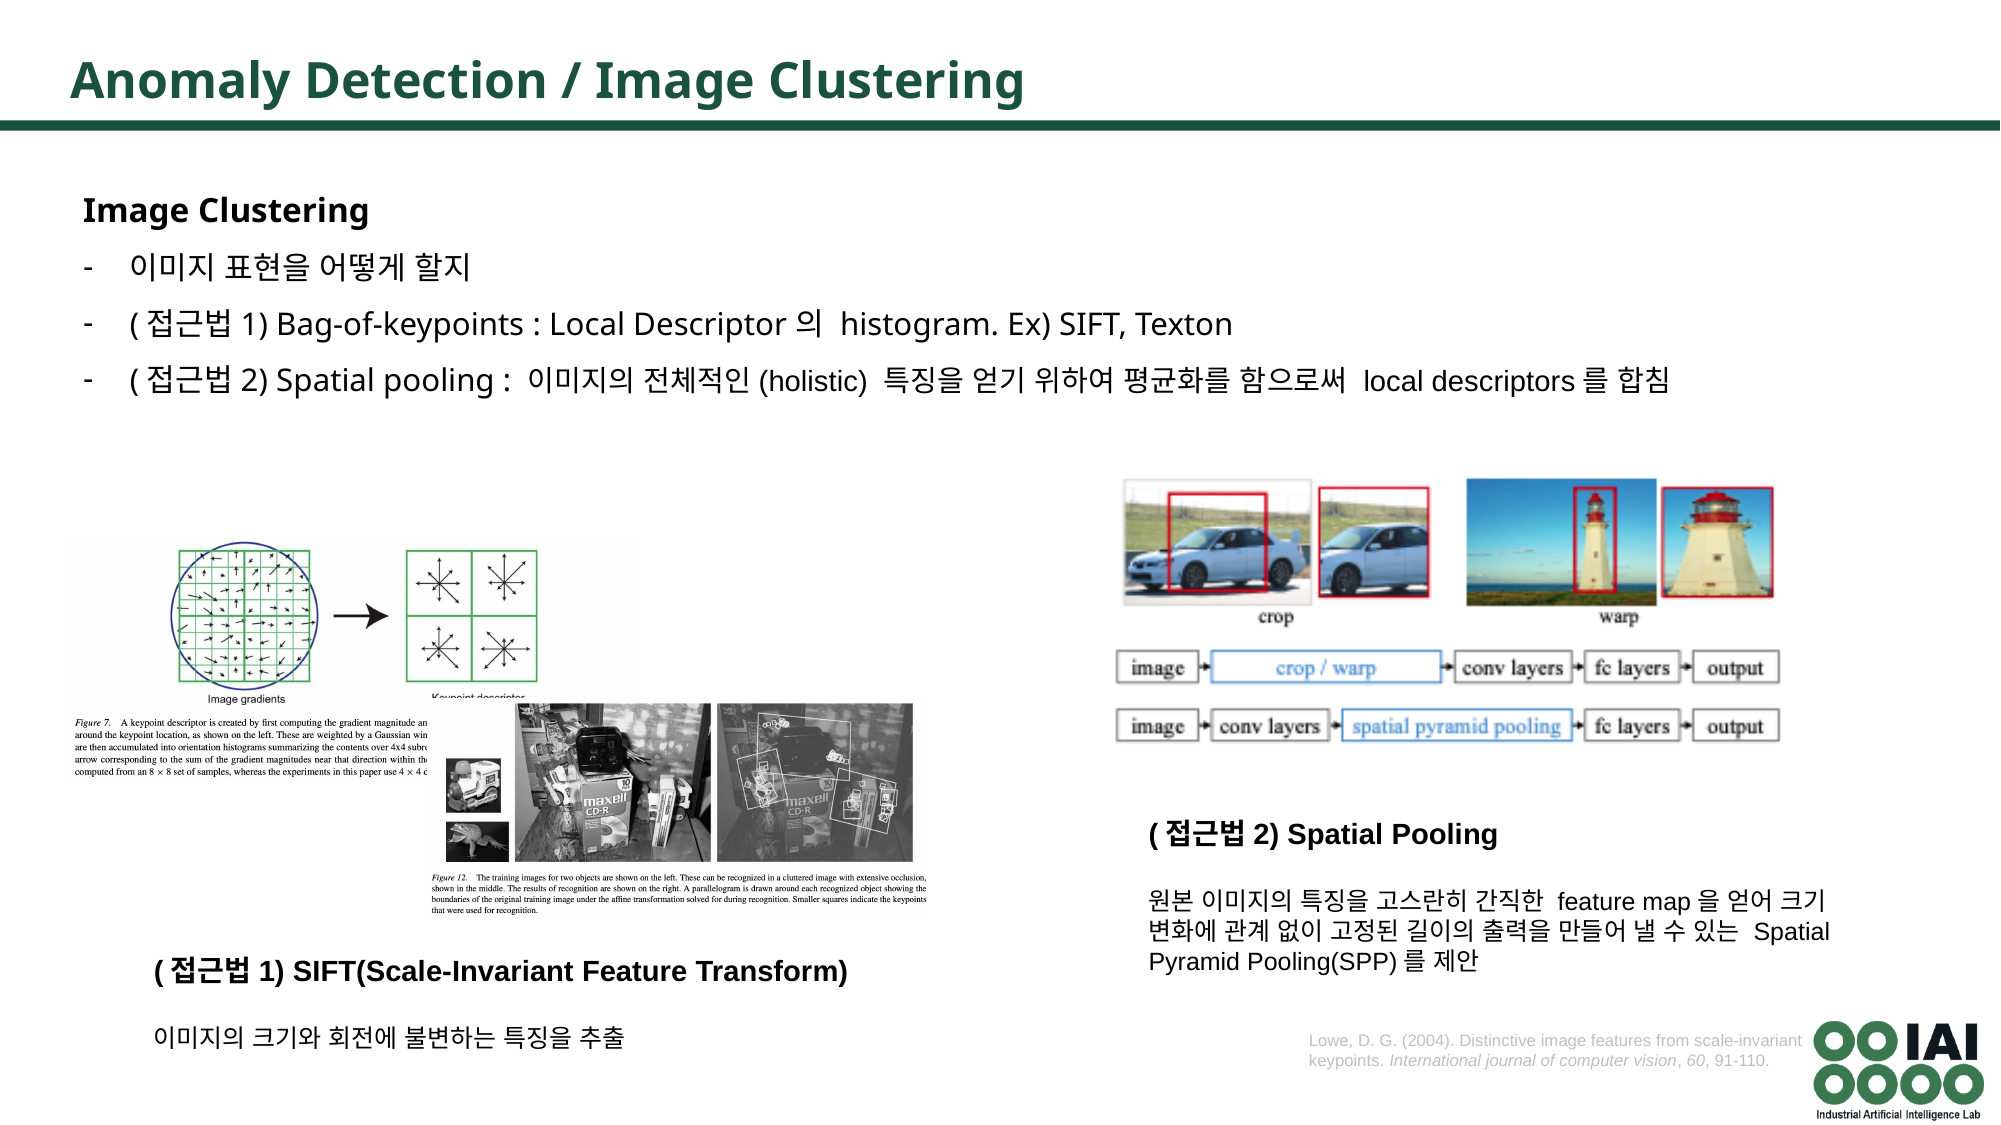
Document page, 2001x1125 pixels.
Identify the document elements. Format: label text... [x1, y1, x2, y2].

text_box Image Clustering 이미지 표현을 어떻게 할지 (접근법1) Bag-of-keypoints : Local Descriptor의 histogram. Ex) SIFT, Texton (접근법2) Spatial pooling : 이미지의 전체적인(holistic) 특징을 얻기 위하여 평균화를 함으로써 local descriptors를 합침 [68, 162, 1806, 406]
text_box (접근법1) SIFT(Scale-Invariant Feature Transform) 이미지의 크기와 회전에 불변하는 특징을 추출 [139, 945, 864, 1060]
picture [1108, 451, 1793, 761]
text_box (접근법2) Spatial Pooling 원본 이미지의 특징을 고스란히 간직한 feature map을 얻어 크기 변화에 관계 없이 고정된 길이의 출력을 만들어 낼 수 있는 Spatial Pyramid Pooling(SPP)를 제안 [1133, 808, 1860, 983]
title Anomaly Detection / Image Clustering [68, 46, 1033, 162]
picture [67, 535, 929, 918]
text_box Lowe, D. G. (2004). Distinctive image features from scale-invariant keypoints. International journal of computer vision, 60, 91-110. [1294, 1022, 1798, 1078]
picture [1803, 1015, 1992, 1125]
